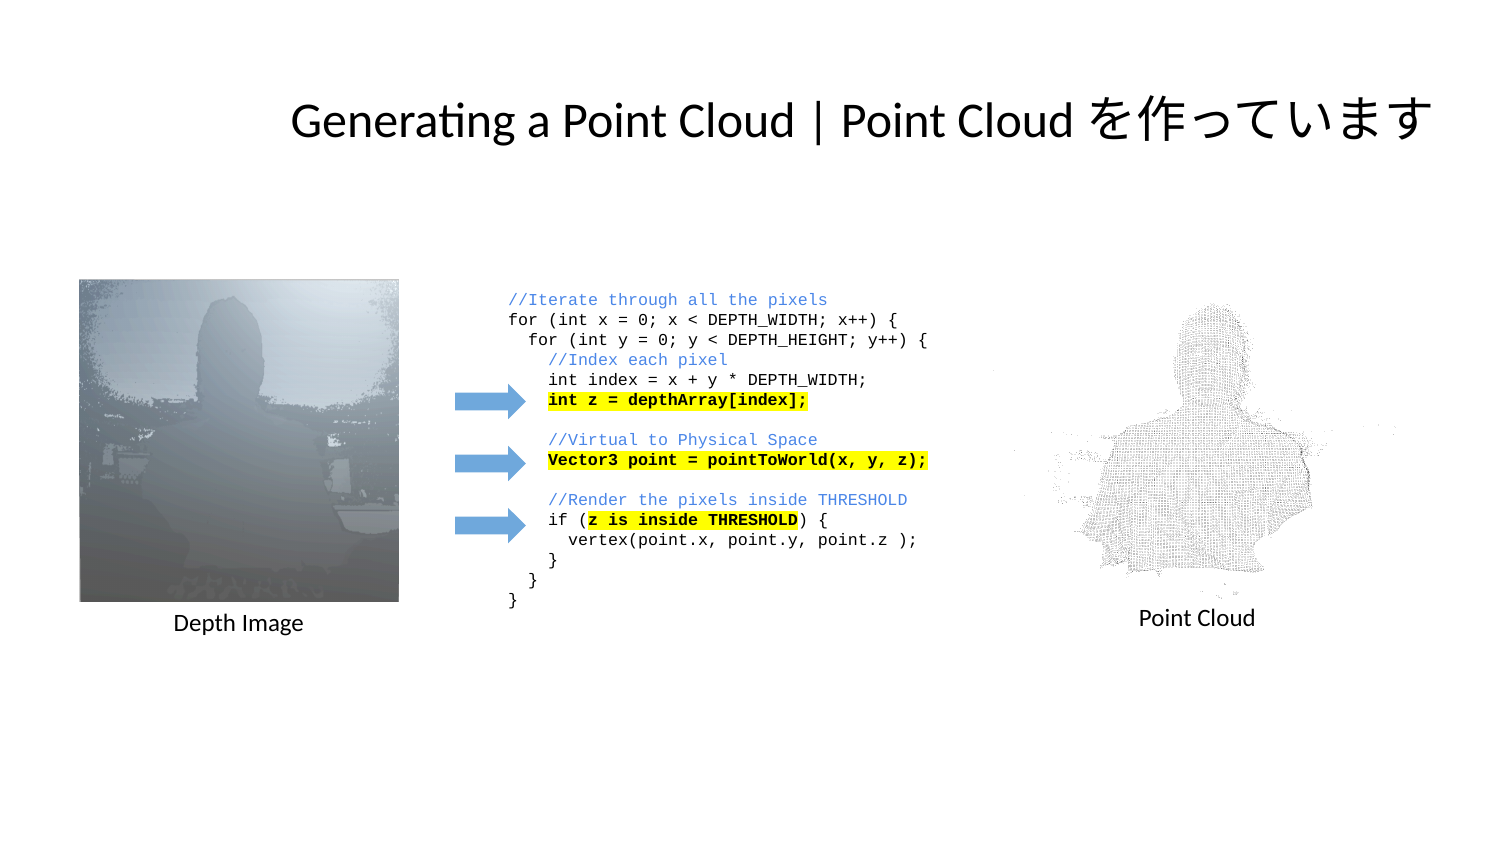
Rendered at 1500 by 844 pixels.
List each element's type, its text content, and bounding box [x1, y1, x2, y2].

title Generating a Point Cloud | Point Cloudを作っています [51, 72, 1449, 167]
picture [78, 279, 400, 602]
text_box [455, 392, 473, 411]
text_box Depth Image [7, 591, 471, 637]
picture [934, 191, 1450, 675]
text_box [455, 445, 526, 482]
text_box //Iterate through all the pixels for (int x = 0; x < DEPTH_WIDTH; x++) { for (int y = 0; y < DEPTH_HEIGHT; y++) { //Index each pixel int index = x + y * DEPTH_WIDTH; int z = depthArray[index]; //Virtual to Physical Space Vector3 point = pointToWorld(x, y, z); //Render the pixels inside THRESHOLD if (z is inside THRESHOLD) { vertex(point.x, point.y, point.z ); } } } [473, 254, 929, 627]
text_box [455, 507, 526, 544]
